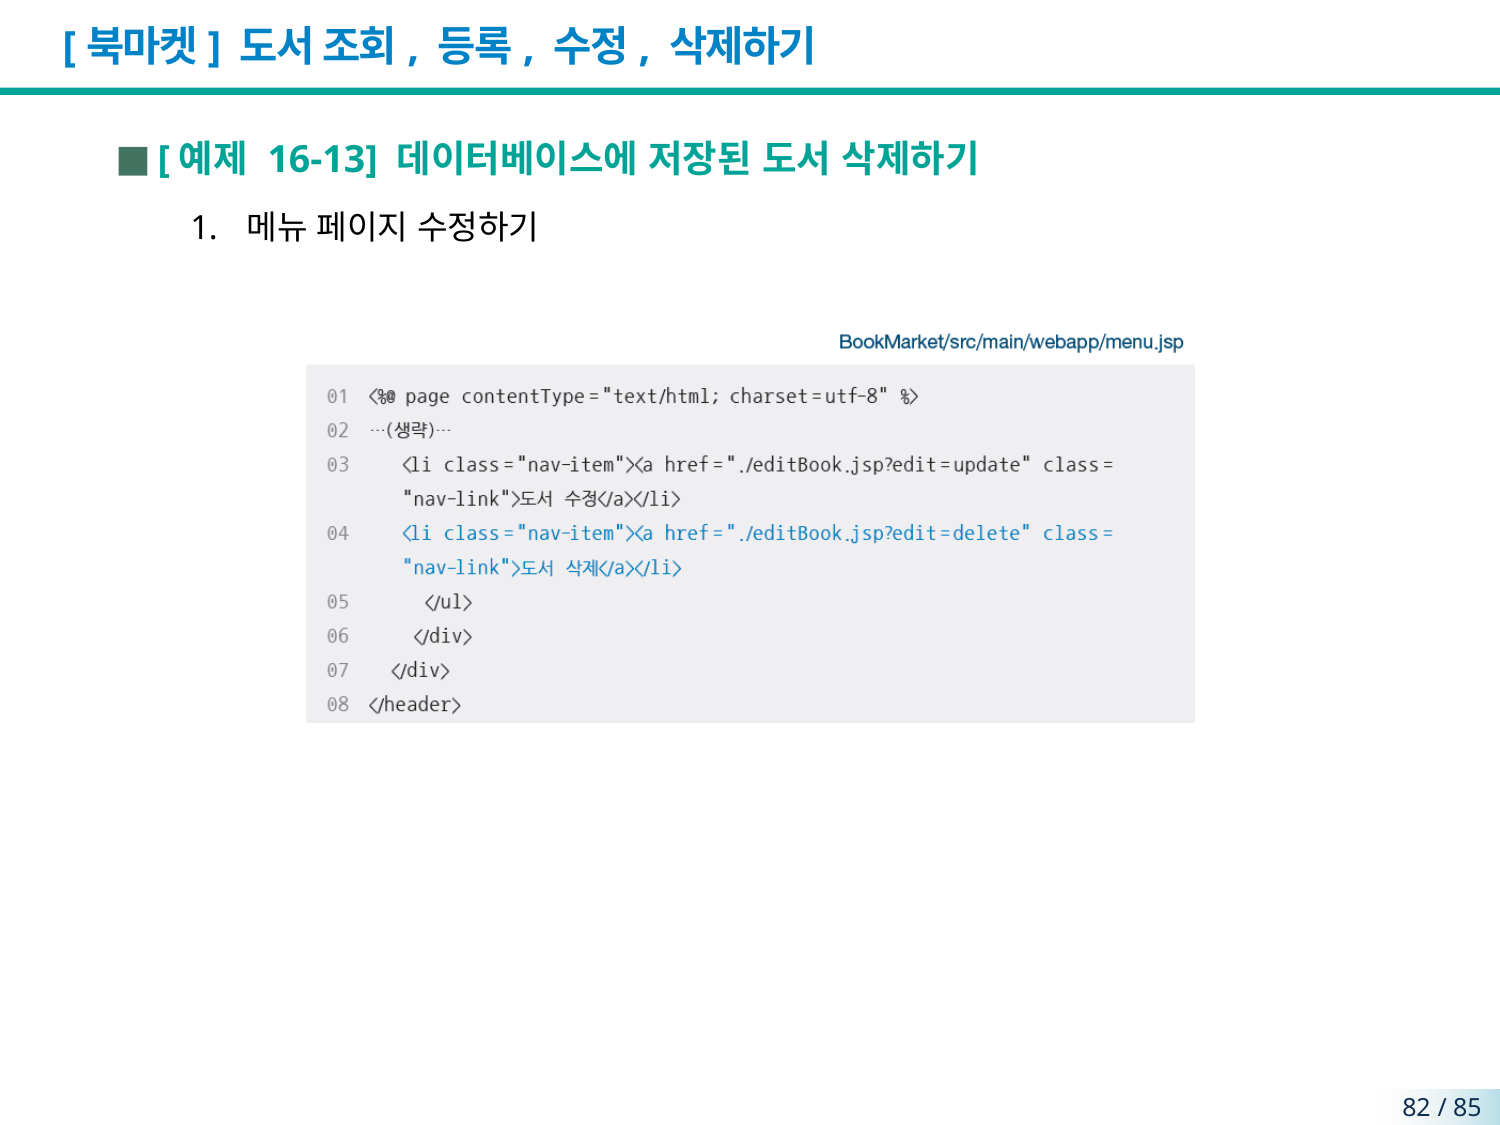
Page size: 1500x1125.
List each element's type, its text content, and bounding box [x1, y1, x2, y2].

title [북마켓] 도서 조회, 등록, 수정, 삭제하기 [47, 5, 1325, 84]
picture [305, 325, 1195, 723]
list [예제 16-13] 데이터베이스에 저장된 도서 삭제하기 메뉴 페이지 수정하기 [100, 127, 1459, 1050]
